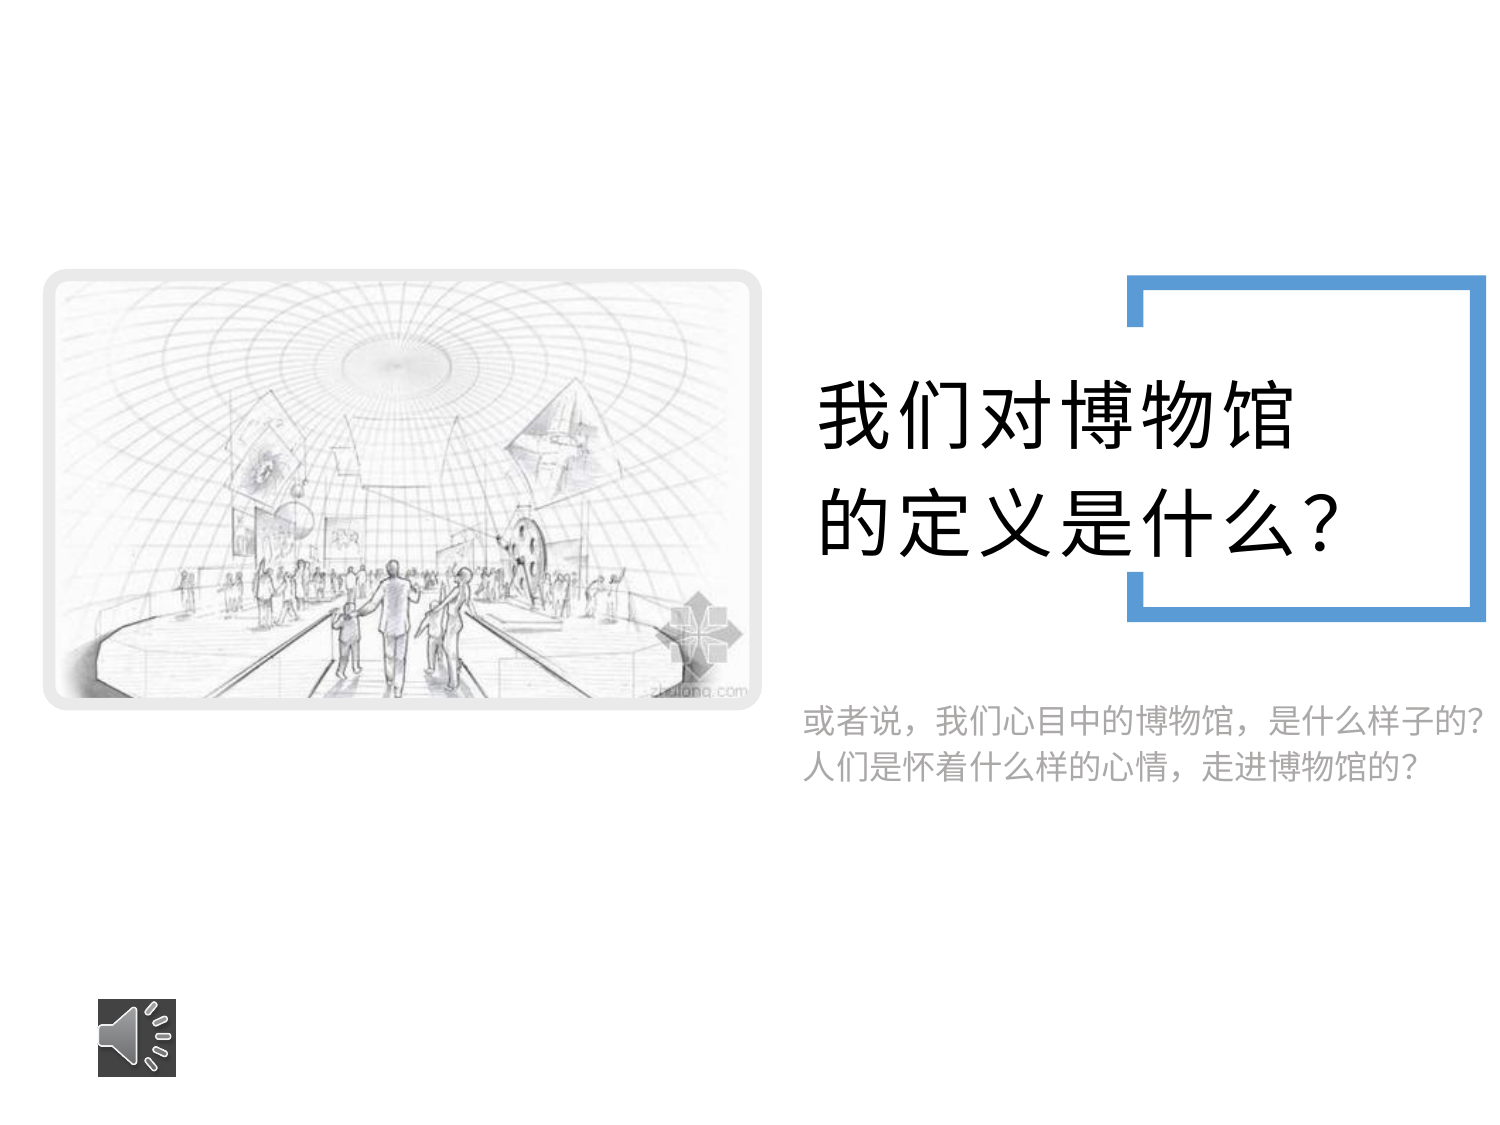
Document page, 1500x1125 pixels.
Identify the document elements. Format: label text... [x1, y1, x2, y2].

text_box 或者说，我们心目中的博物馆，是什么样子的？人们是怀着什么样的心情，走进博物馆的？ [788, 687, 1500, 794]
list 我们对博物馆的定义是什么？ [801, 343, 1364, 468]
picture [96, 998, 177, 1079]
picture [49, 275, 756, 705]
text_box [1126, 274, 1487, 623]
